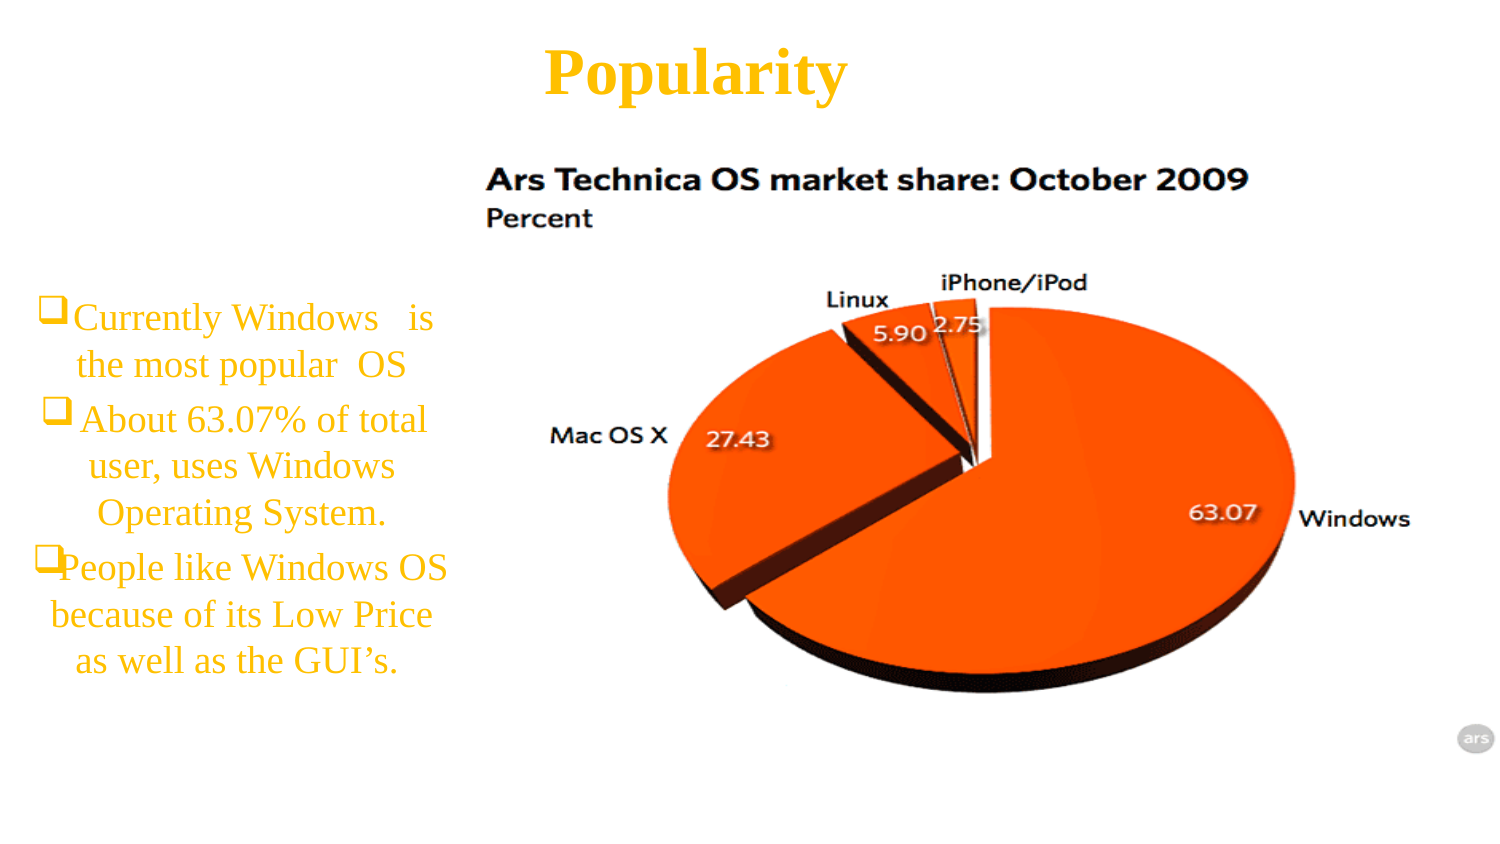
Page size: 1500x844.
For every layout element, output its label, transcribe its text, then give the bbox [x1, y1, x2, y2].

text_box Popularity [419, 8, 975, 127]
picture [477, 149, 1499, 757]
list Currently Windows is the most popular OS About 63.07% of total user, uses Windows Operating System. People like Windows OS because of its Low Price as well as the GUI’s. [17, 268, 467, 706]
